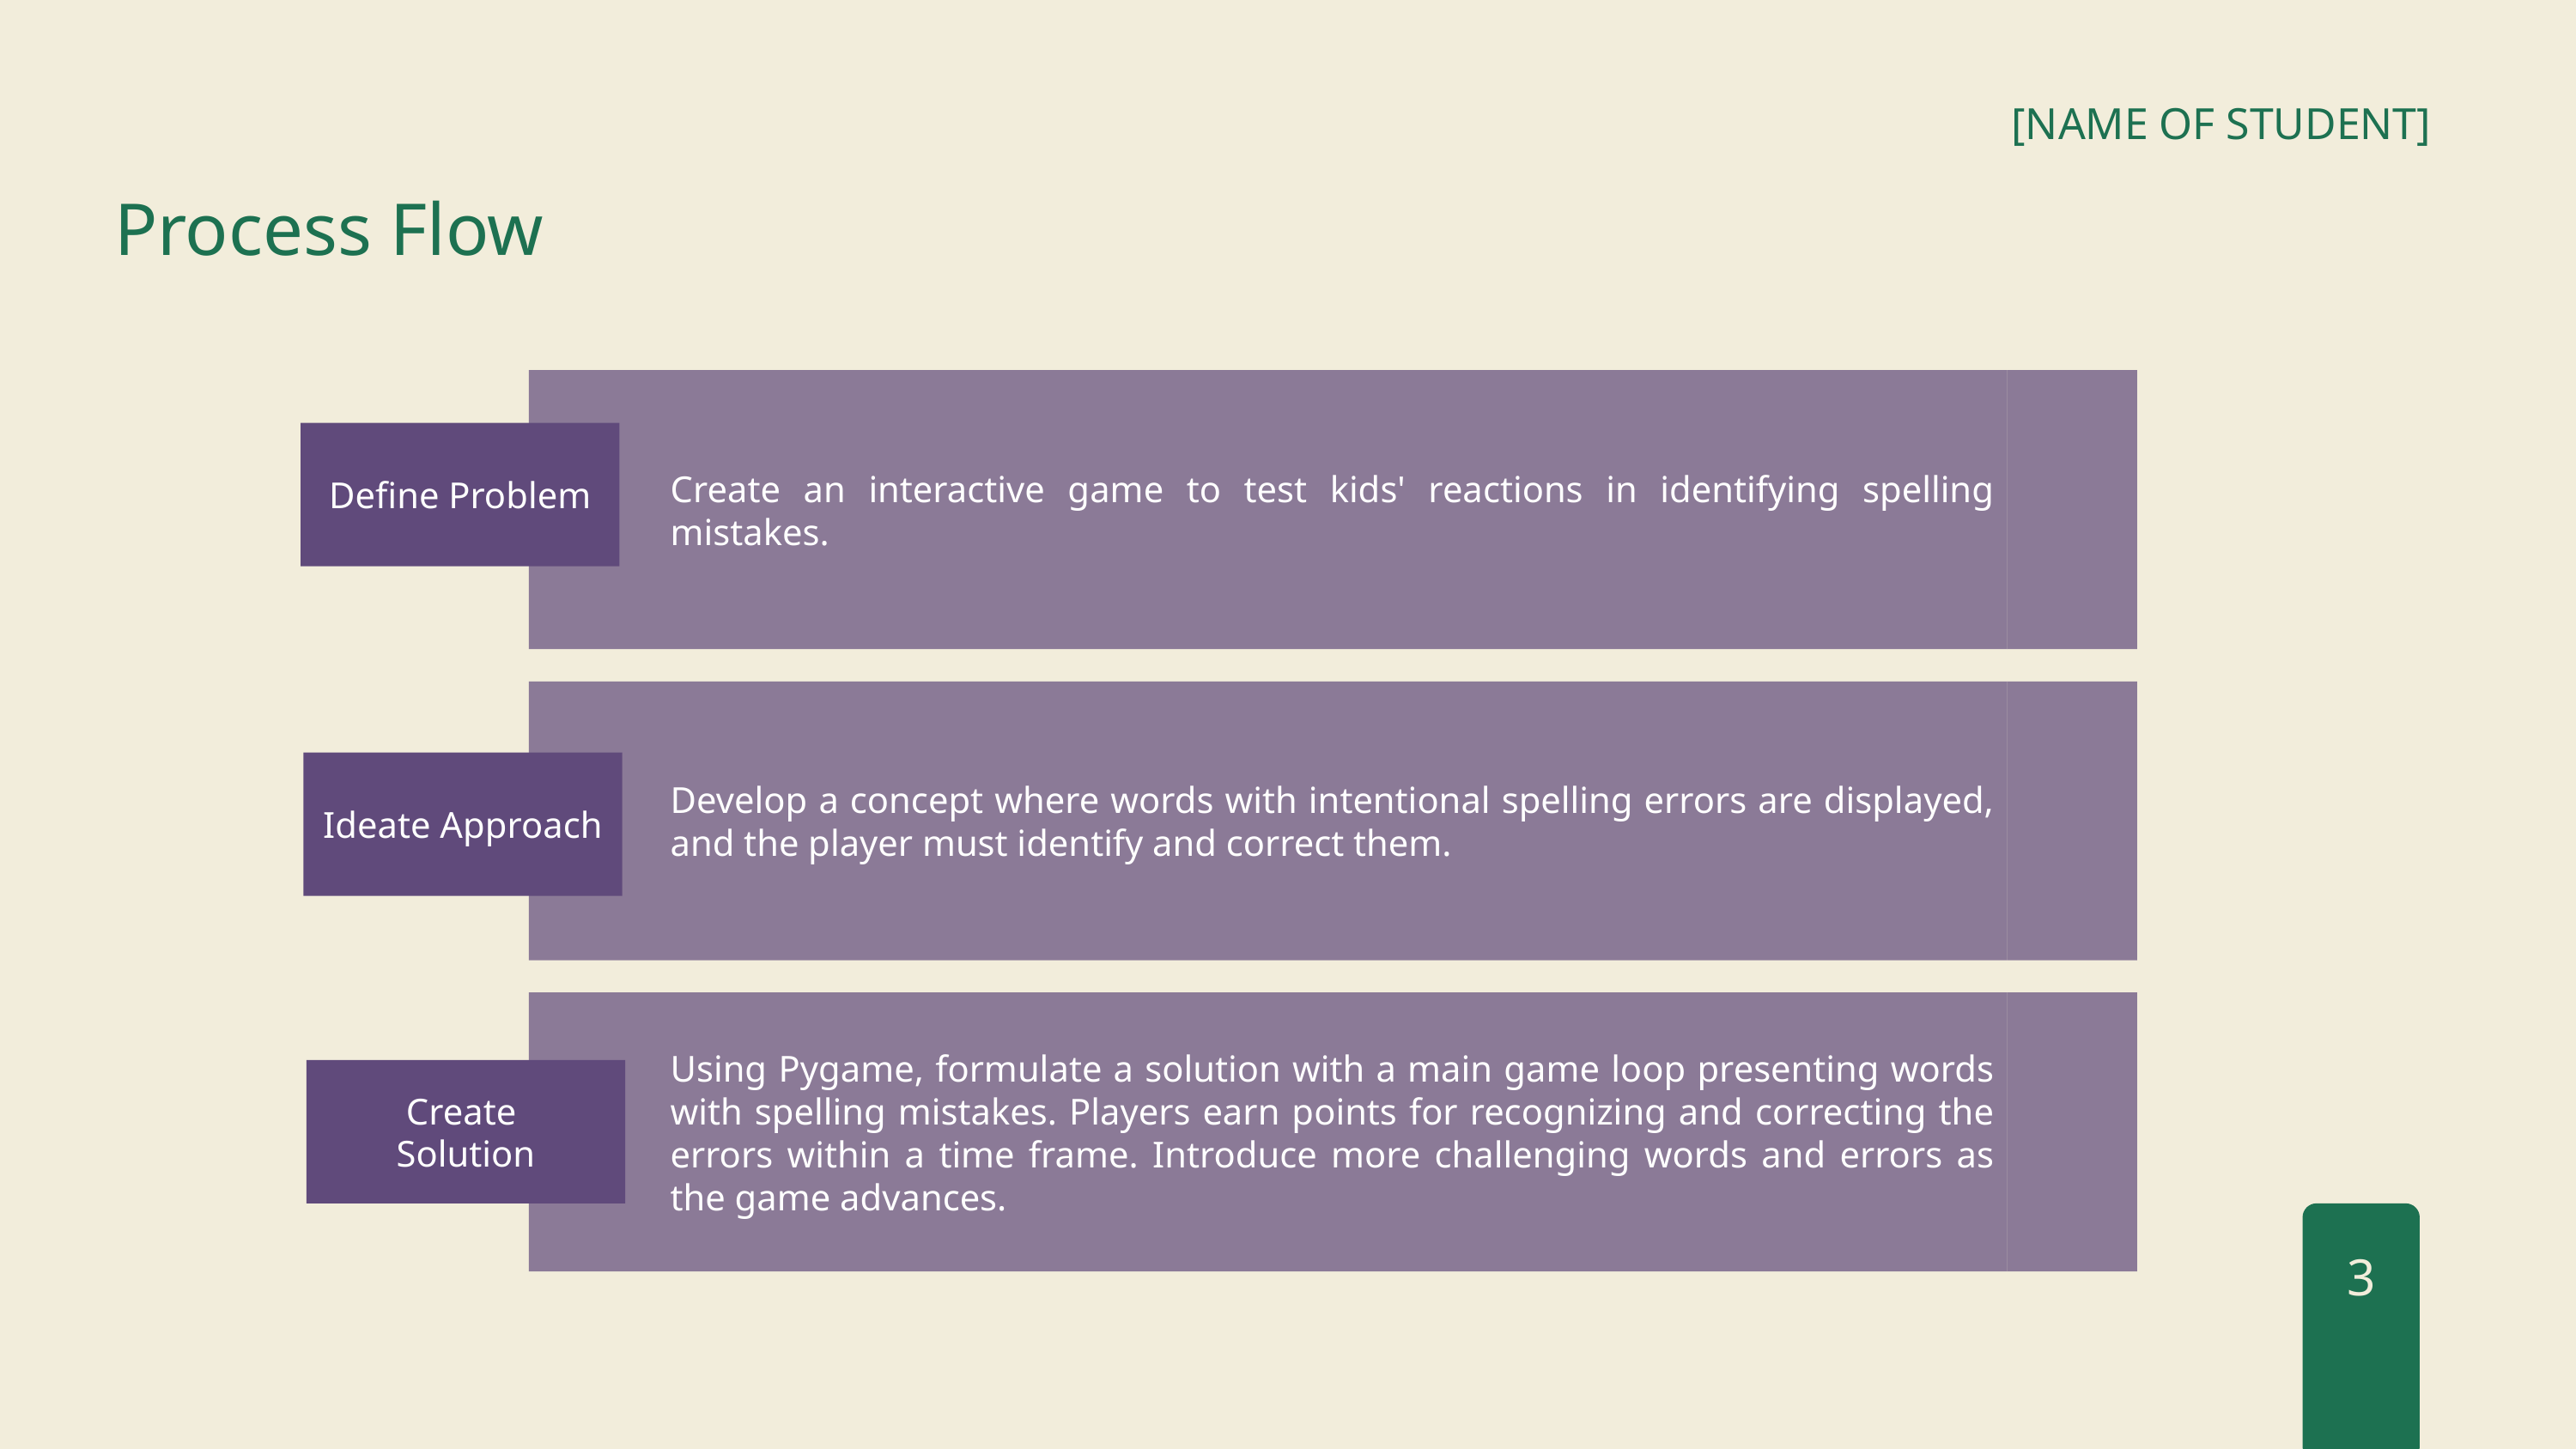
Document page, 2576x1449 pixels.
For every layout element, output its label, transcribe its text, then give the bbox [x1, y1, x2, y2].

text_box Process Flow [114, 169, 1094, 270]
text_box Create Solution [305, 1058, 523, 1205]
text_box [NAME OF STUDENT] [1930, 88, 2432, 149]
text_box Define Problem [299, 421, 523, 568]
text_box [528, 681, 2138, 961]
text_box Ideate Approach [301, 751, 523, 898]
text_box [528, 369, 2138, 650]
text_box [2302, 1203, 2421, 1449]
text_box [528, 991, 2138, 1272]
